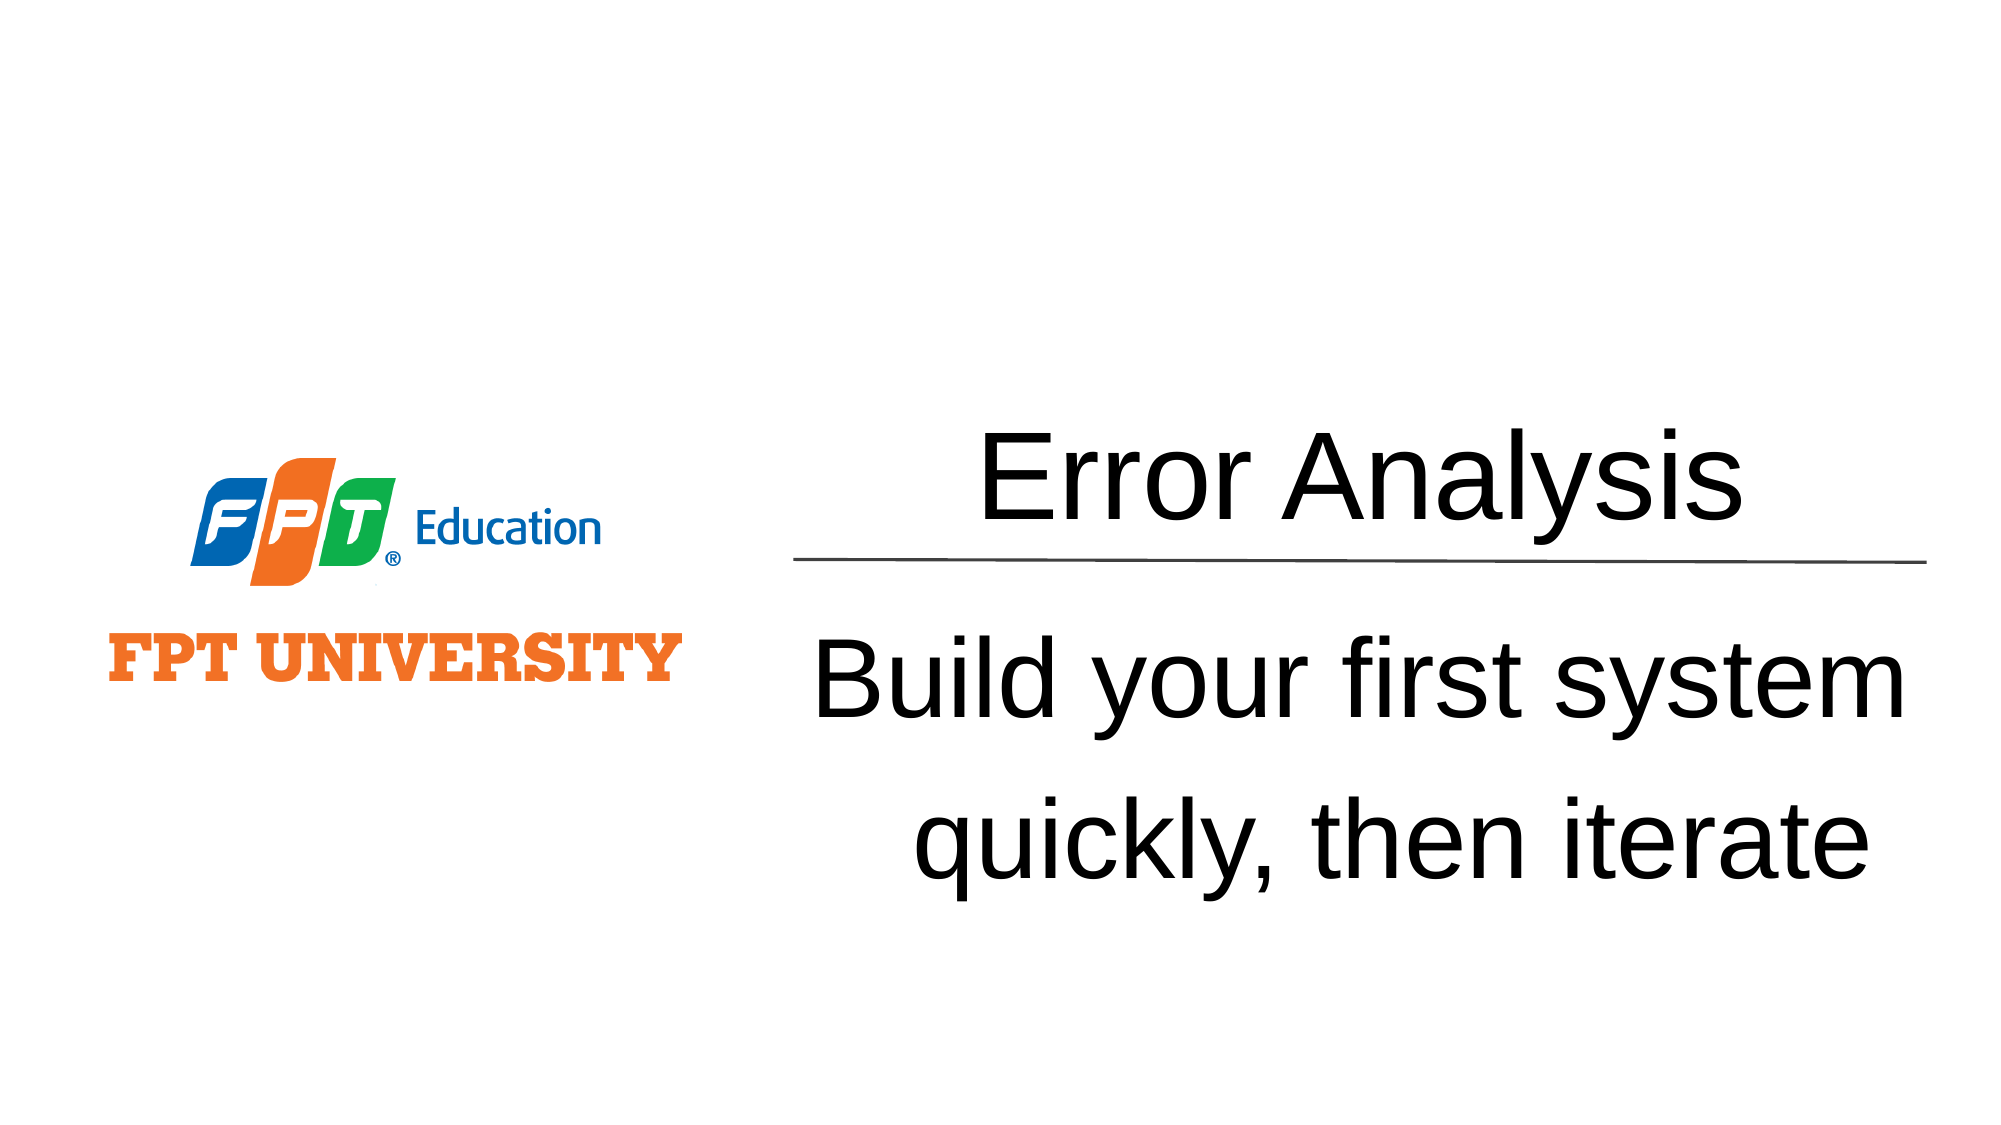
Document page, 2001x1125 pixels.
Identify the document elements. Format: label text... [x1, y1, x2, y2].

title Error Analysis [793, 560, 1927, 574]
title Error Analysis [793, 392, 1927, 562]
picture [68, 392, 704, 743]
text_box Build your first system quickly, then iterate [741, 574, 1979, 901]
